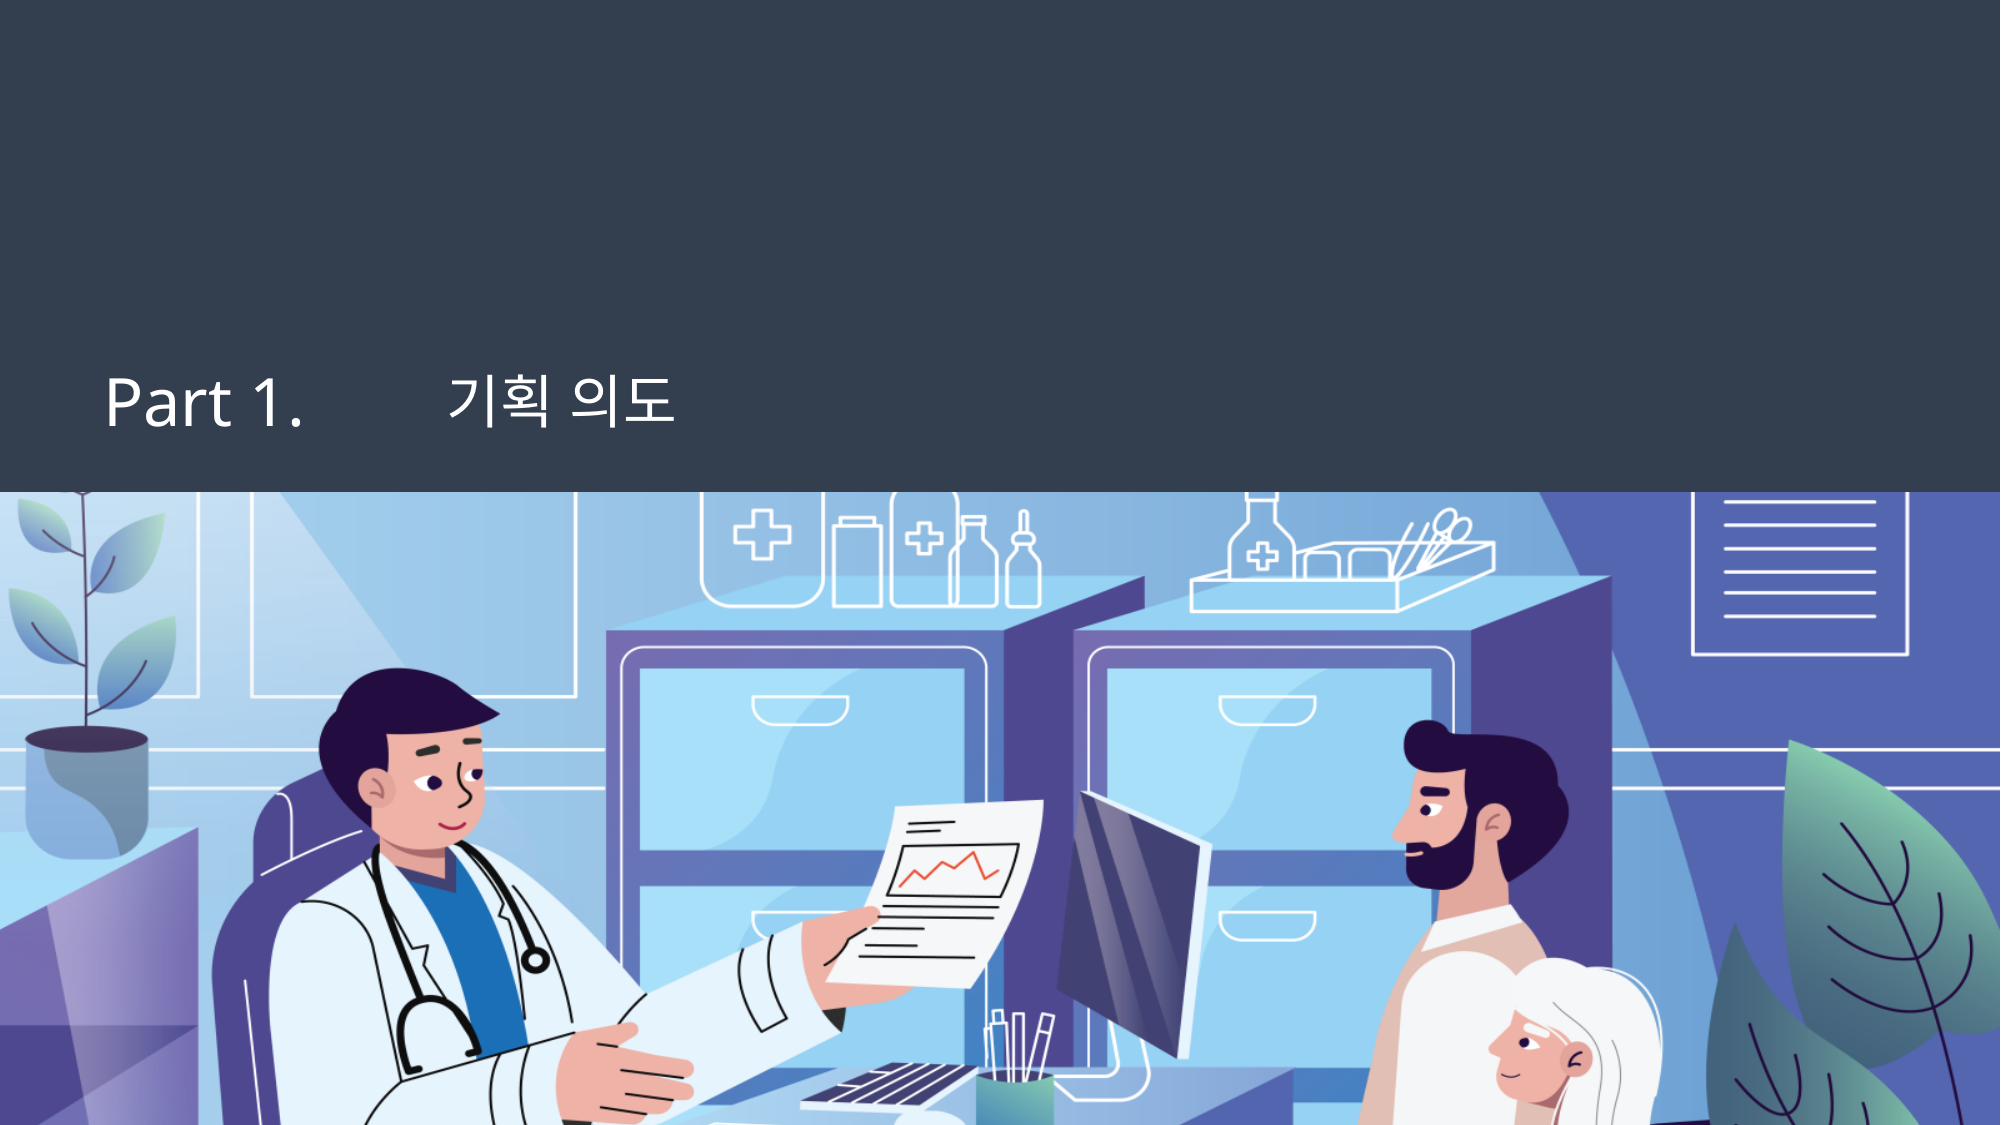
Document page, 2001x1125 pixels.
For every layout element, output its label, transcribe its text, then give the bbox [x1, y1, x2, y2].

picture [0, 492, 2000, 1125]
text_box Part 1. [88, 352, 339, 447]
text_box 기획 의도 [431, 357, 1166, 443]
